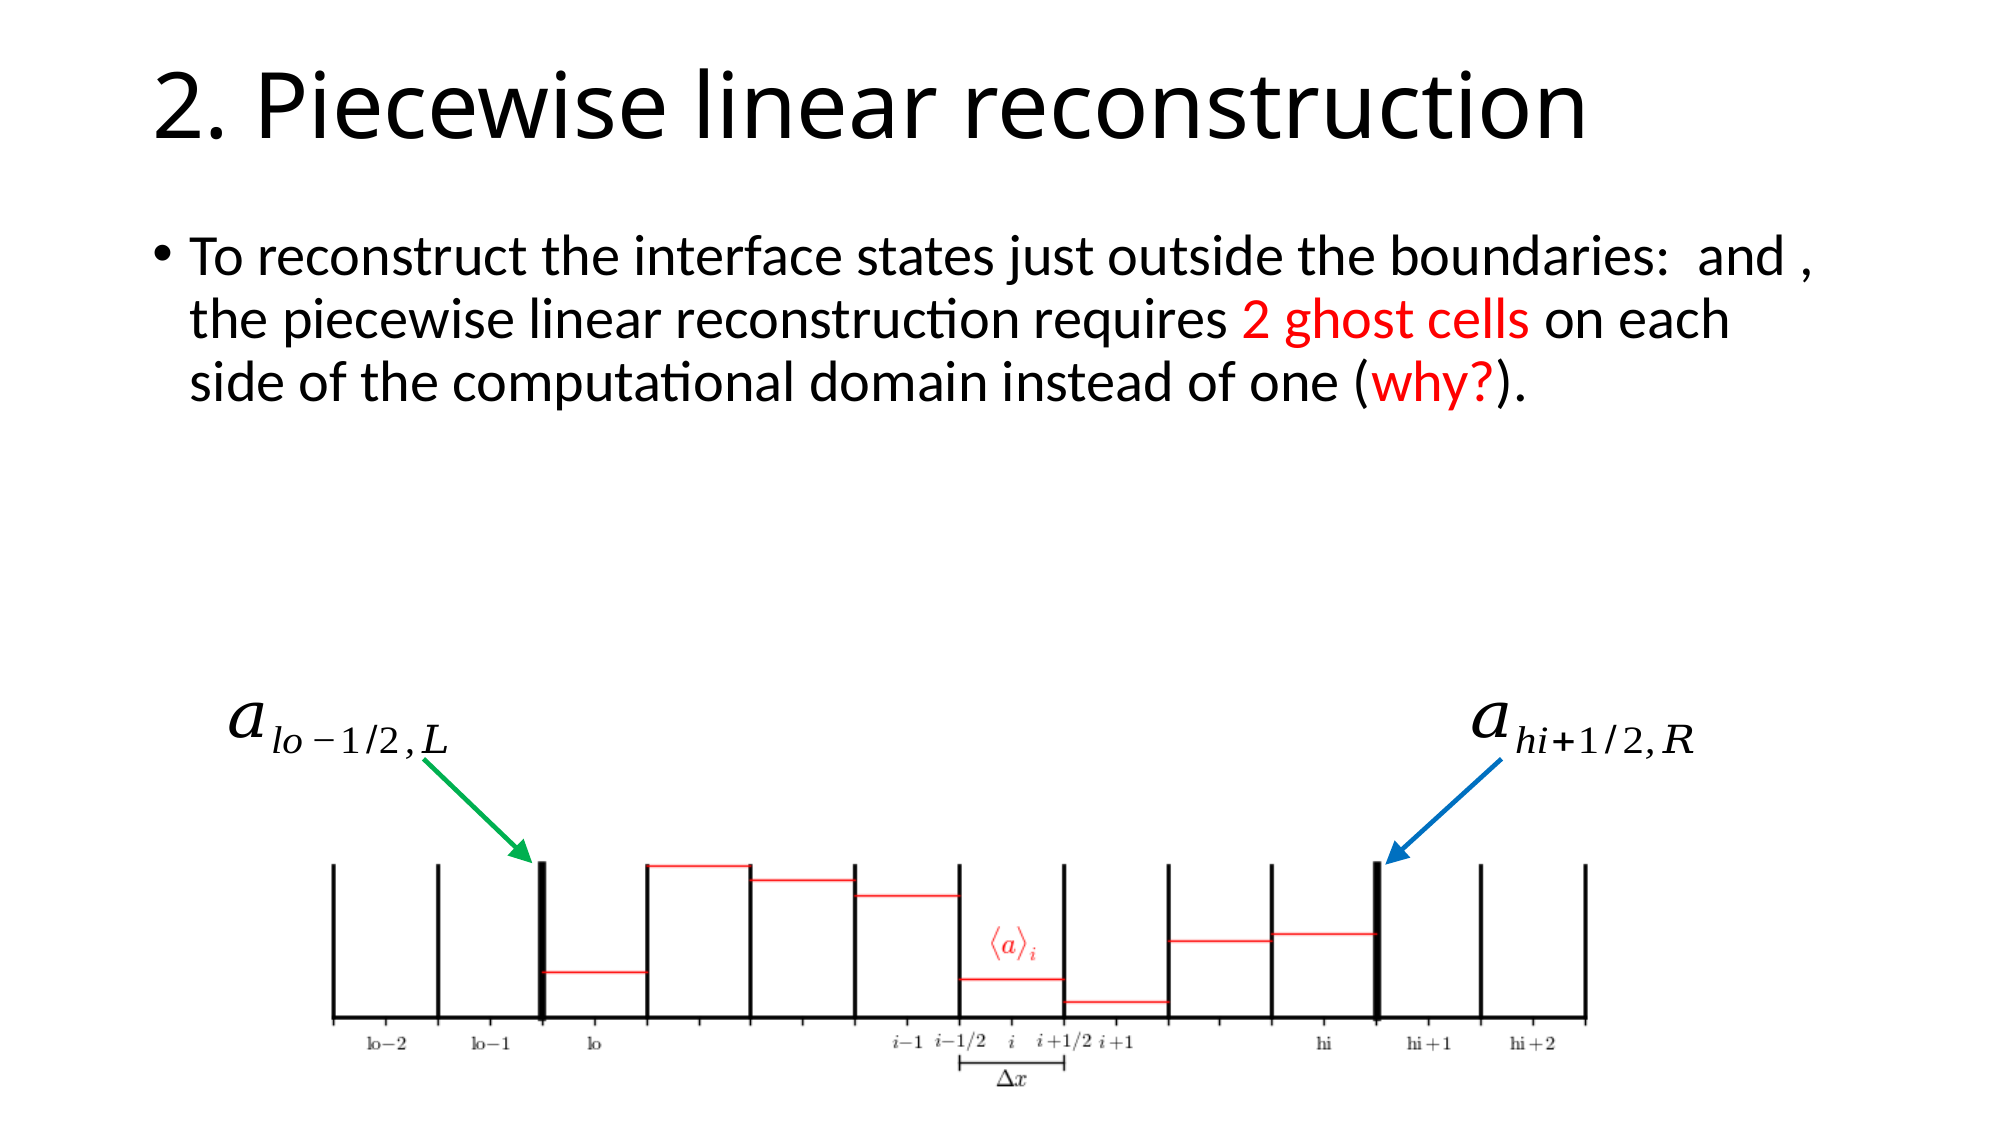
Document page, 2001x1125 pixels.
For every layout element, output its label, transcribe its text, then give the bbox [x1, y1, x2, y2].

title 2. Piecewise linear reconstruction [137, 0, 1863, 218]
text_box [1385, 758, 1502, 865]
picture [254, 758, 1667, 1112]
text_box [423, 758, 533, 864]
